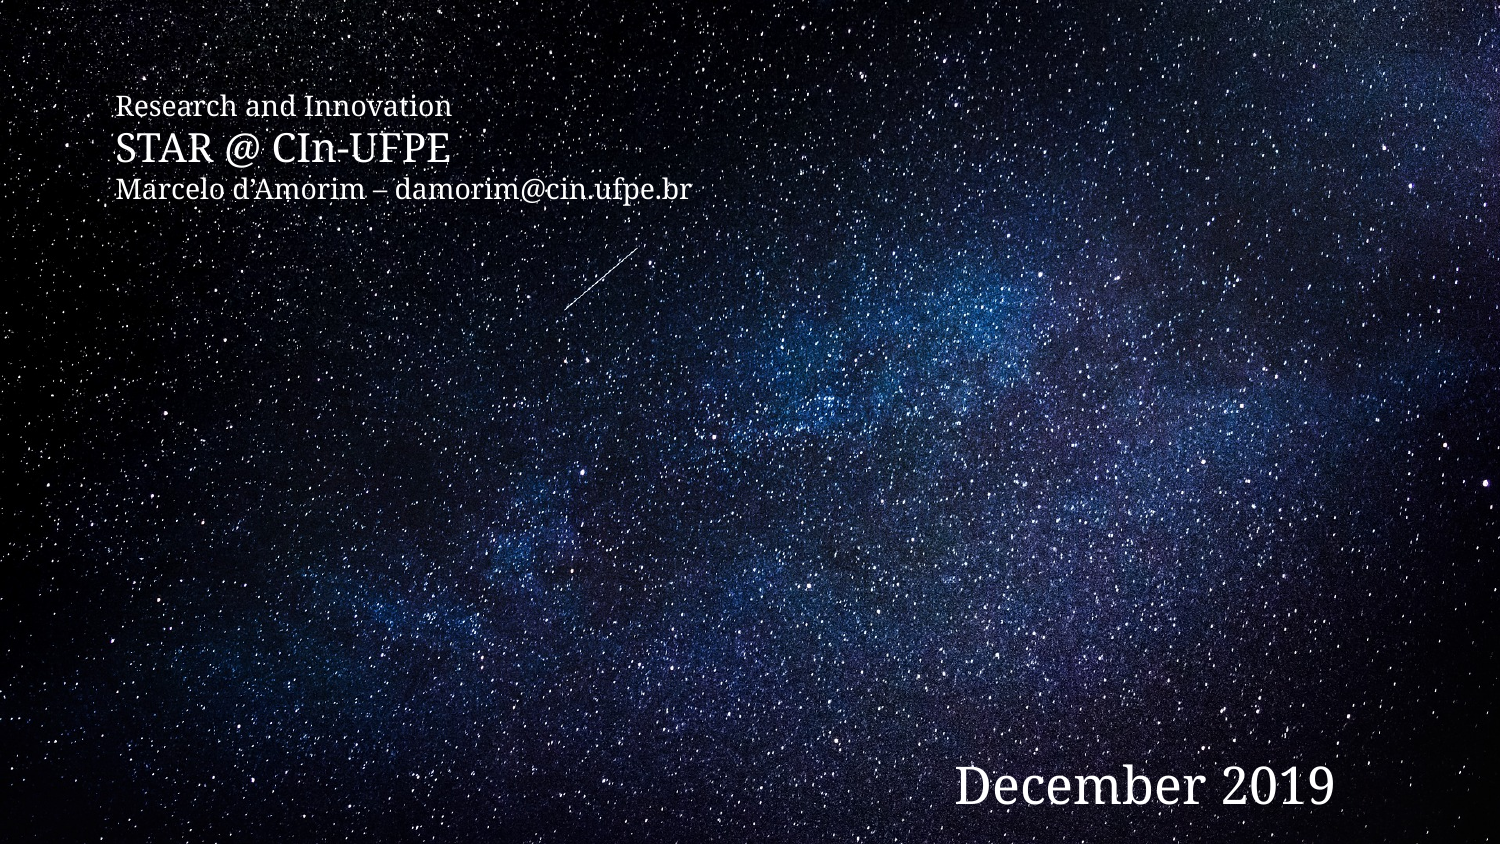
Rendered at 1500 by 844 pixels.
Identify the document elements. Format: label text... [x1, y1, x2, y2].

picture [0, 0, 1500, 844]
text_box December 2019 [76, 693, 1352, 844]
title Research and Innovation STAR @ CIn-UFPE Marcelo d’Amorim – damorim@cin.ufpe.br [100, 32, 1376, 213]
